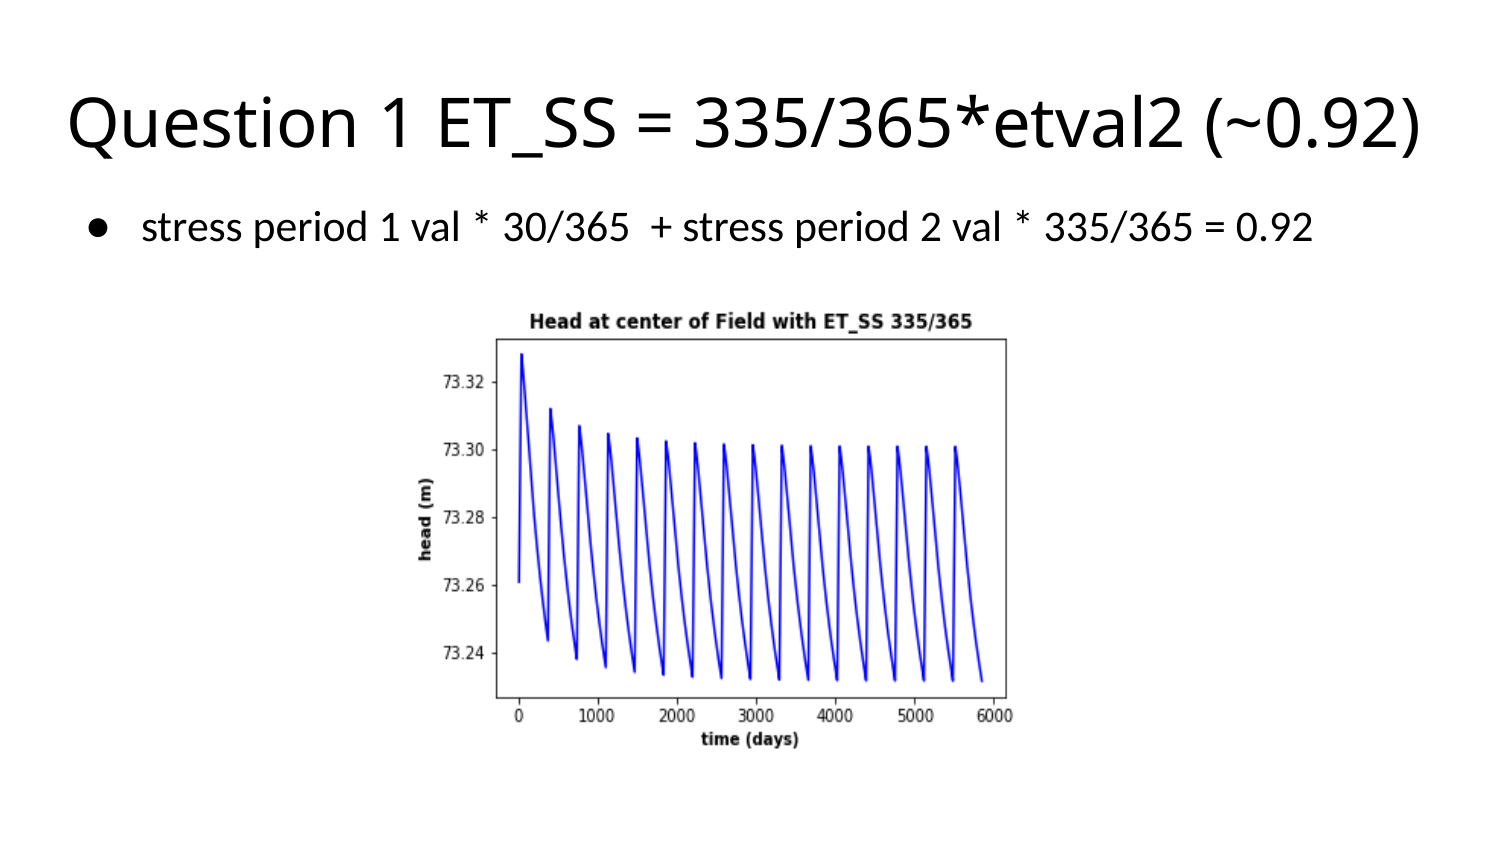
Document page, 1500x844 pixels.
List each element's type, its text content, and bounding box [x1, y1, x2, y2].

picture [414, 281, 1071, 757]
list stress period 1 val * 30/365 + stress period 2 val * 335/365 = 0.92 [51, 189, 1449, 750]
title Question 1 ET_SS = 335/365*etval2 (~0.92) [51, 72, 1449, 167]
